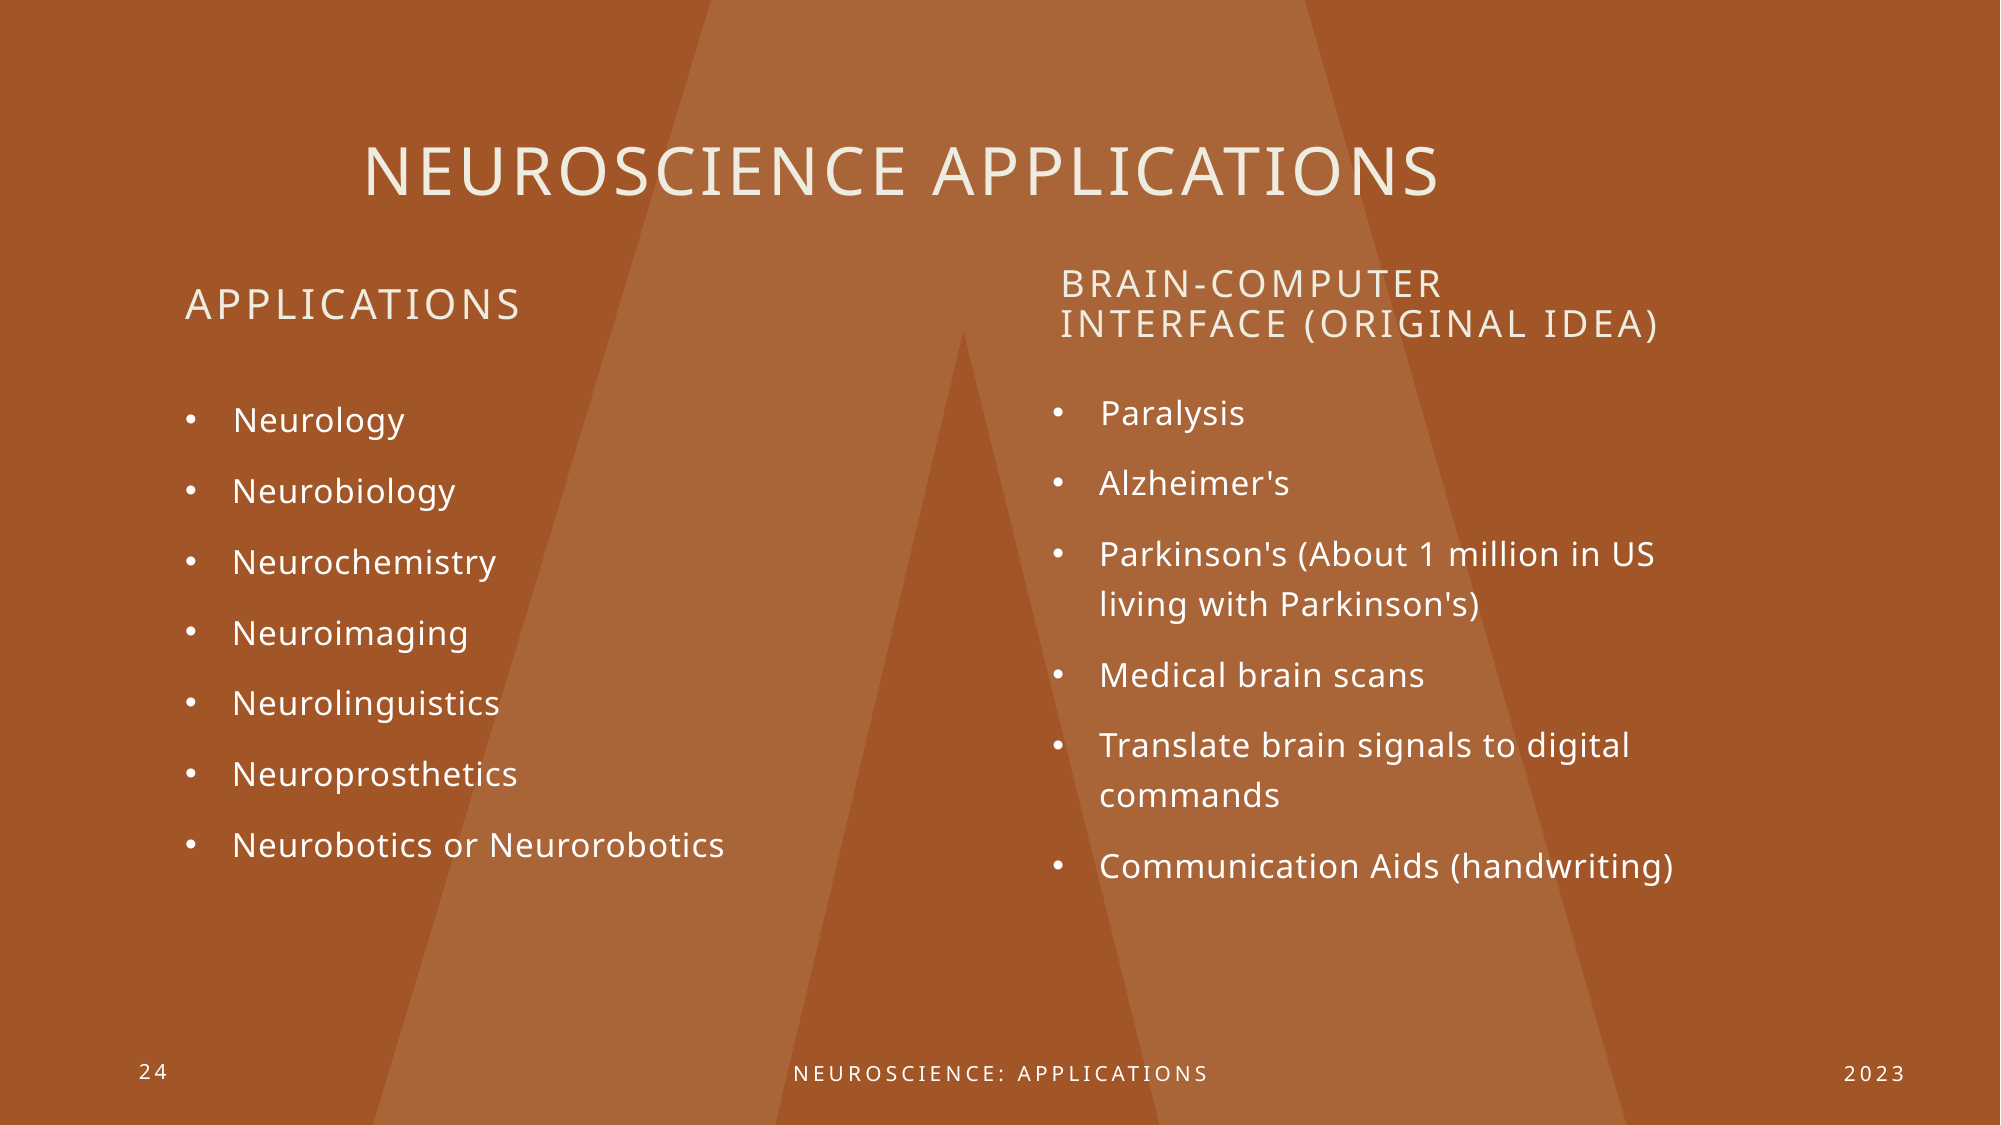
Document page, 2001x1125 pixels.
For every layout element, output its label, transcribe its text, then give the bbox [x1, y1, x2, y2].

footer Neuroscience: applications [662, 1042, 1338, 1103]
list Brain-computer interface (original idea) [1045, 257, 1679, 364]
slide_number 24 [123, 1042, 574, 1103]
list ​Paralysis Alzheimer's Parkinson's (About 1 million in US living with Parkinson's) Medical brain scans Translate brain signals to digital commands Communication Aids (handwriting) [1037, 374, 1756, 964]
list Applications [170, 275, 889, 346]
text_box ​Neurology Neurobiology Neurochemistry Neuroimaging Neurolinguistics Neuroprosthetics Neurobotics or Neurorobotics [170, 381, 888, 972]
slide_number 2023 [1468, 1042, 1919, 1103]
title Neuroscience applications [39, 130, 1765, 212]
